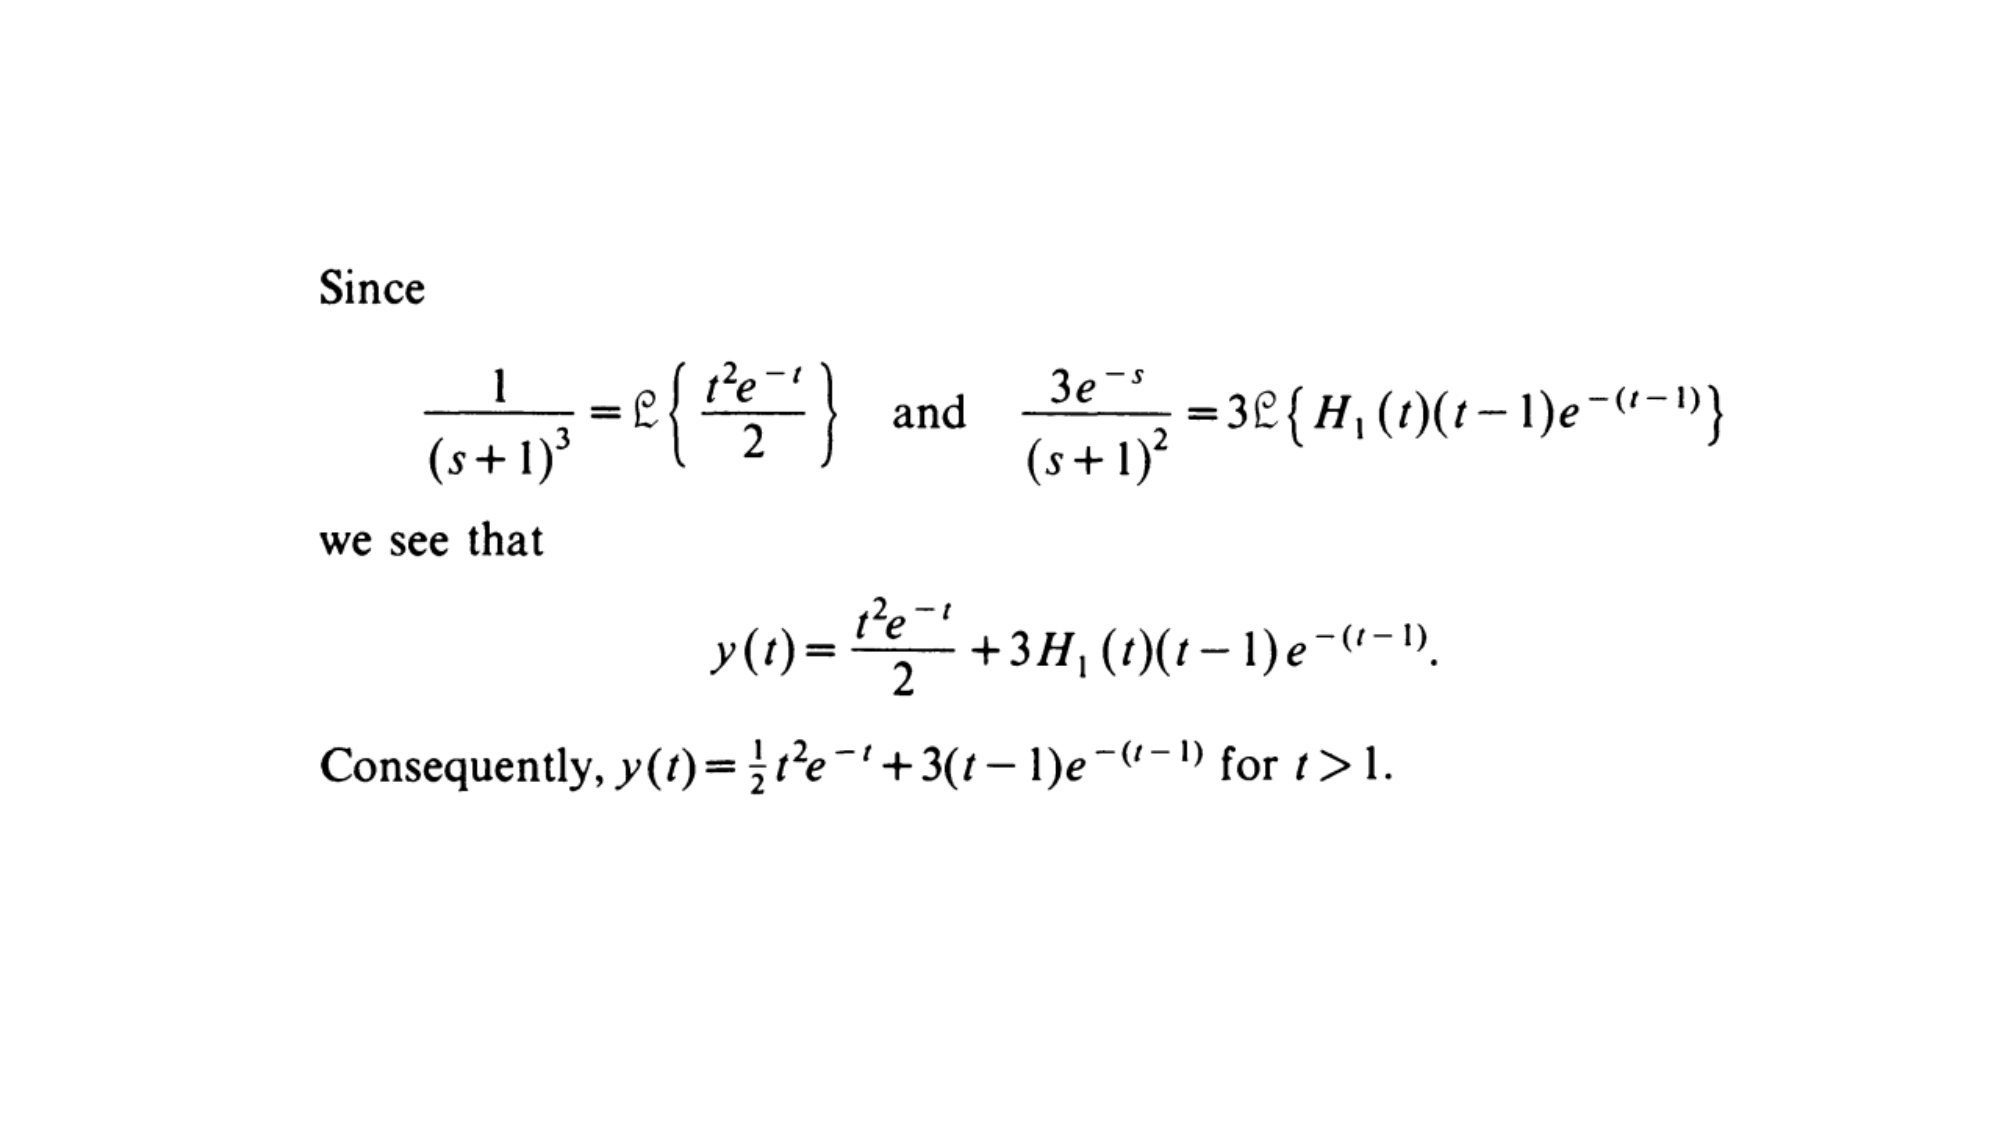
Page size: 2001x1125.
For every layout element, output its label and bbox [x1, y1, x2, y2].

picture [282, 235, 1769, 807]
